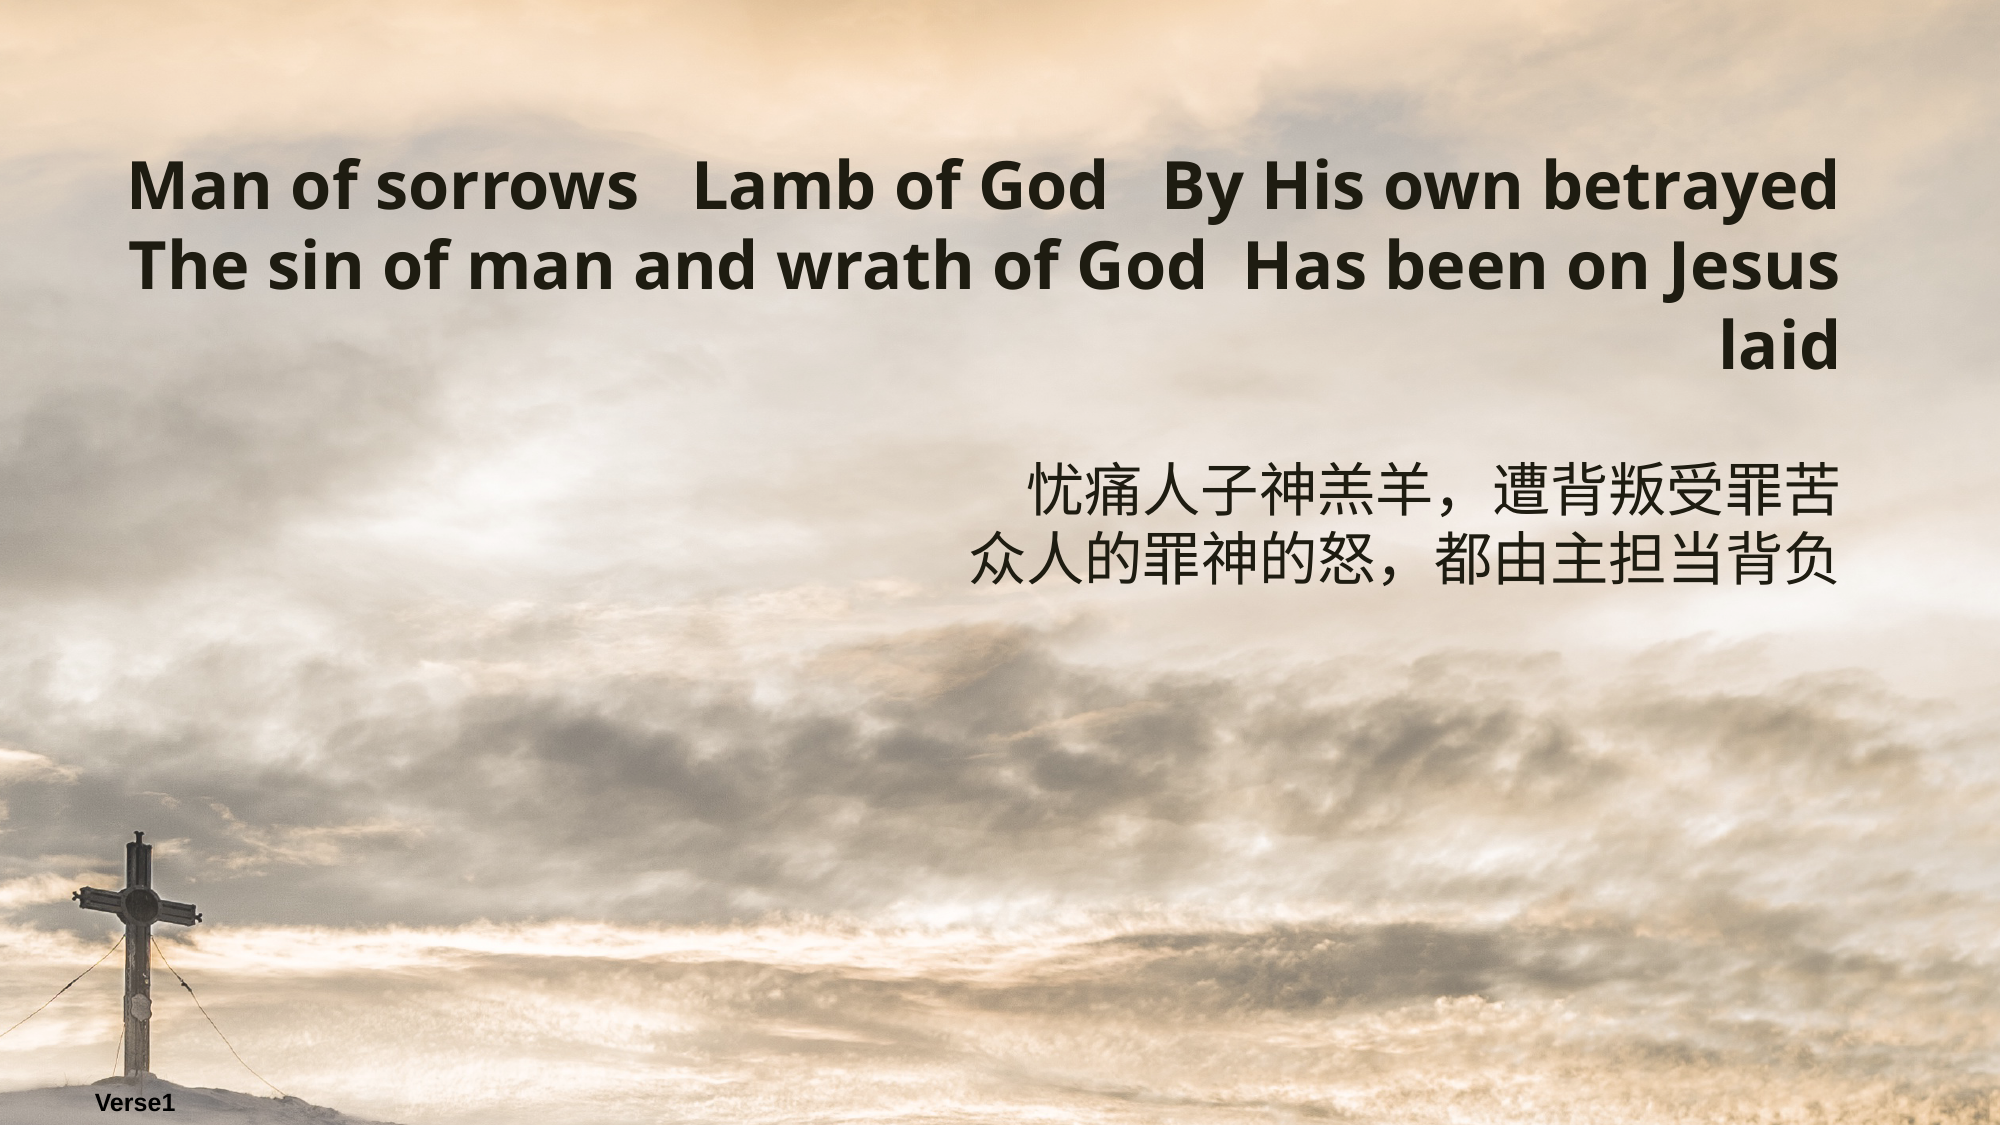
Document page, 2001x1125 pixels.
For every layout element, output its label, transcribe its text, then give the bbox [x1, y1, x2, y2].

text_box Verse1 [79, 1079, 358, 1125]
text_box Man of sorrows Lamb of God By His own betrayed The sin of man and wrath of God Has been on Jesus laid 忧痛人子神羔羊，遭背叛受罪苦 众人的罪神的怒，都由主担当背负 [79, 135, 1857, 720]
